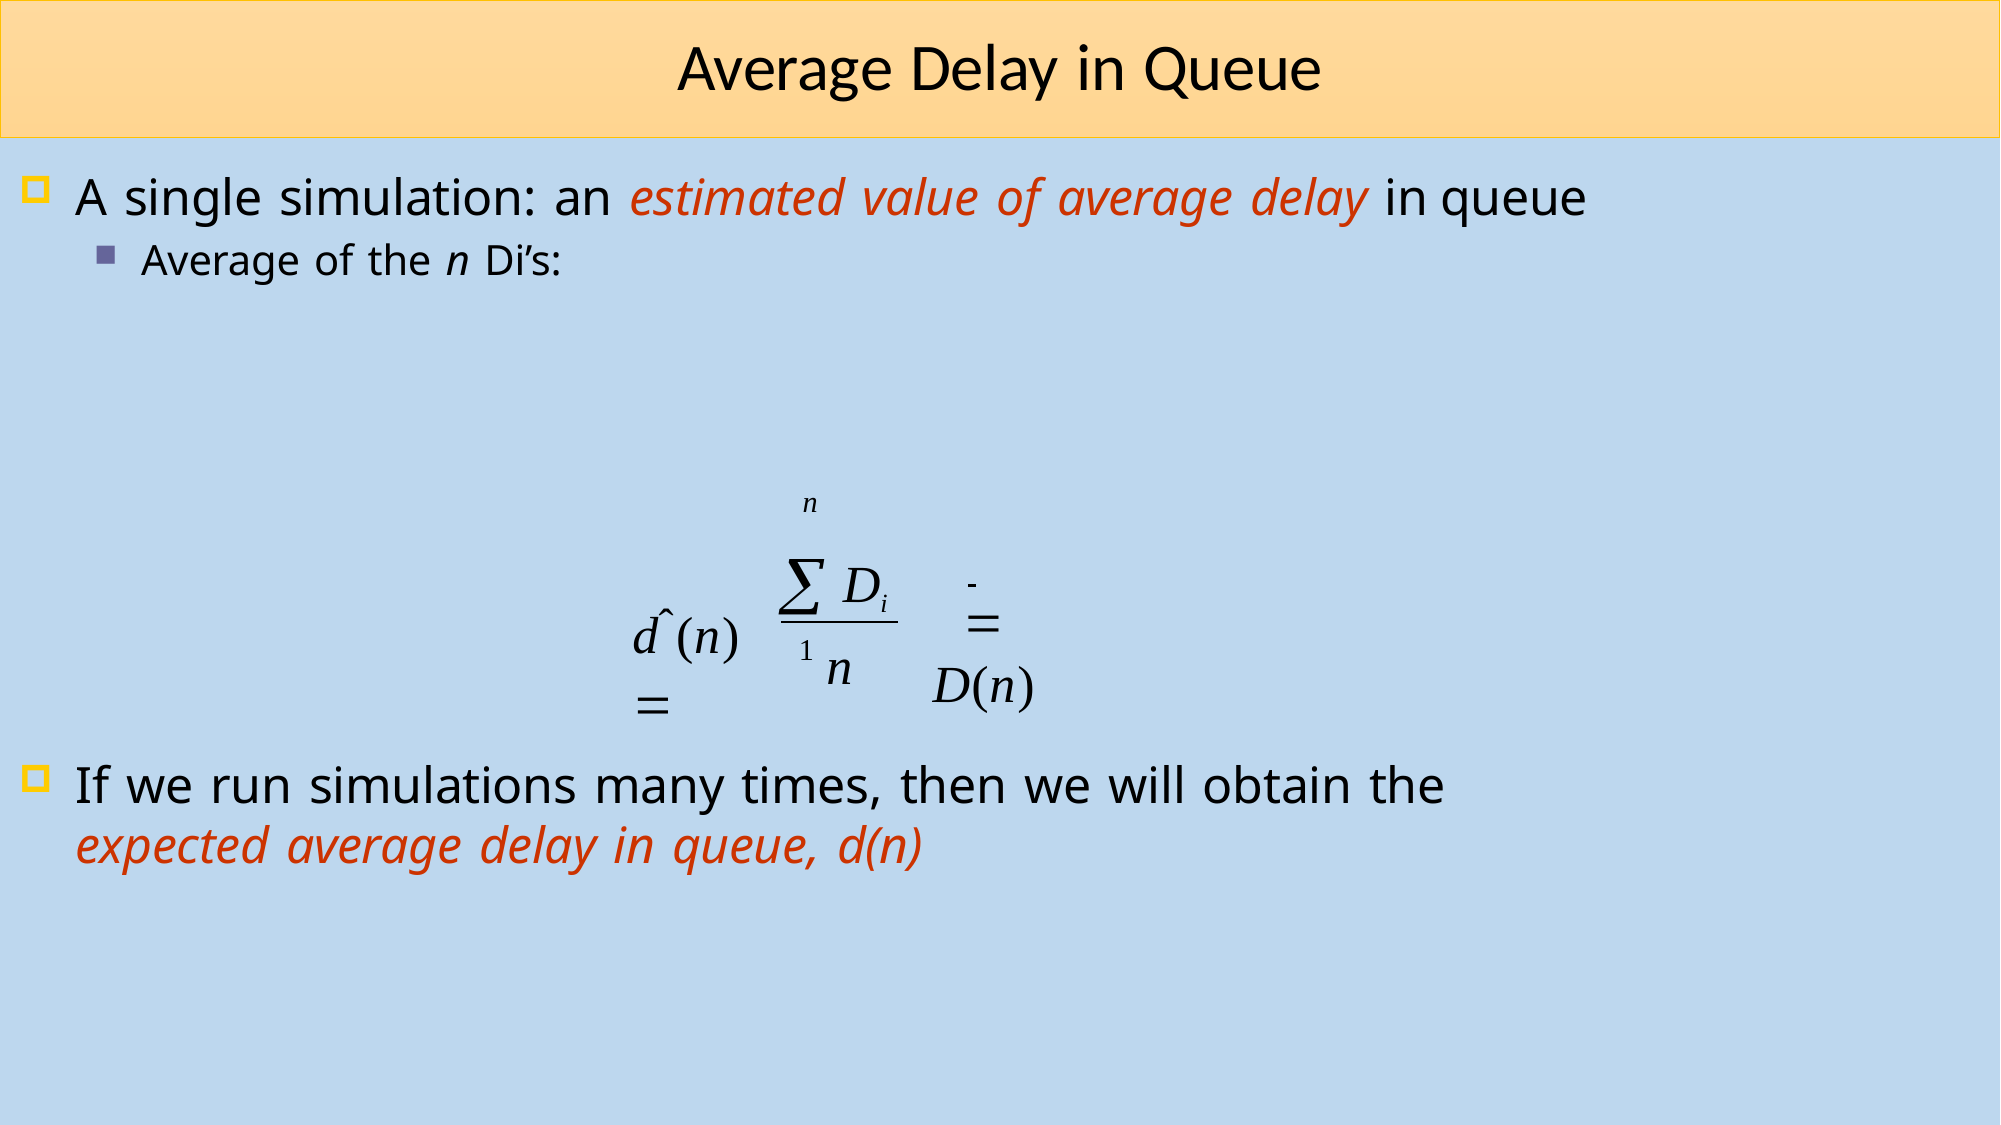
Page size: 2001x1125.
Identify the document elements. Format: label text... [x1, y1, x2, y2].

text_box  Di 1 [776, 485, 890, 667]
text_box dˆ(n)  [630, 575, 768, 732]
title Average Delay in Queue [0, 0, 2000, 138]
text_box n [800, 482, 820, 519]
text_box If we run simulations many times, then we will obtain the expected average delay in queue, d(n) [17, 753, 1955, 874]
text_box n [824, 632, 855, 695]
text_box A single simulation: an estimated value of average delay in queue Average of the n Di’s: [17, 164, 1955, 284]
text_box  D(n) [910, 551, 1063, 713]
